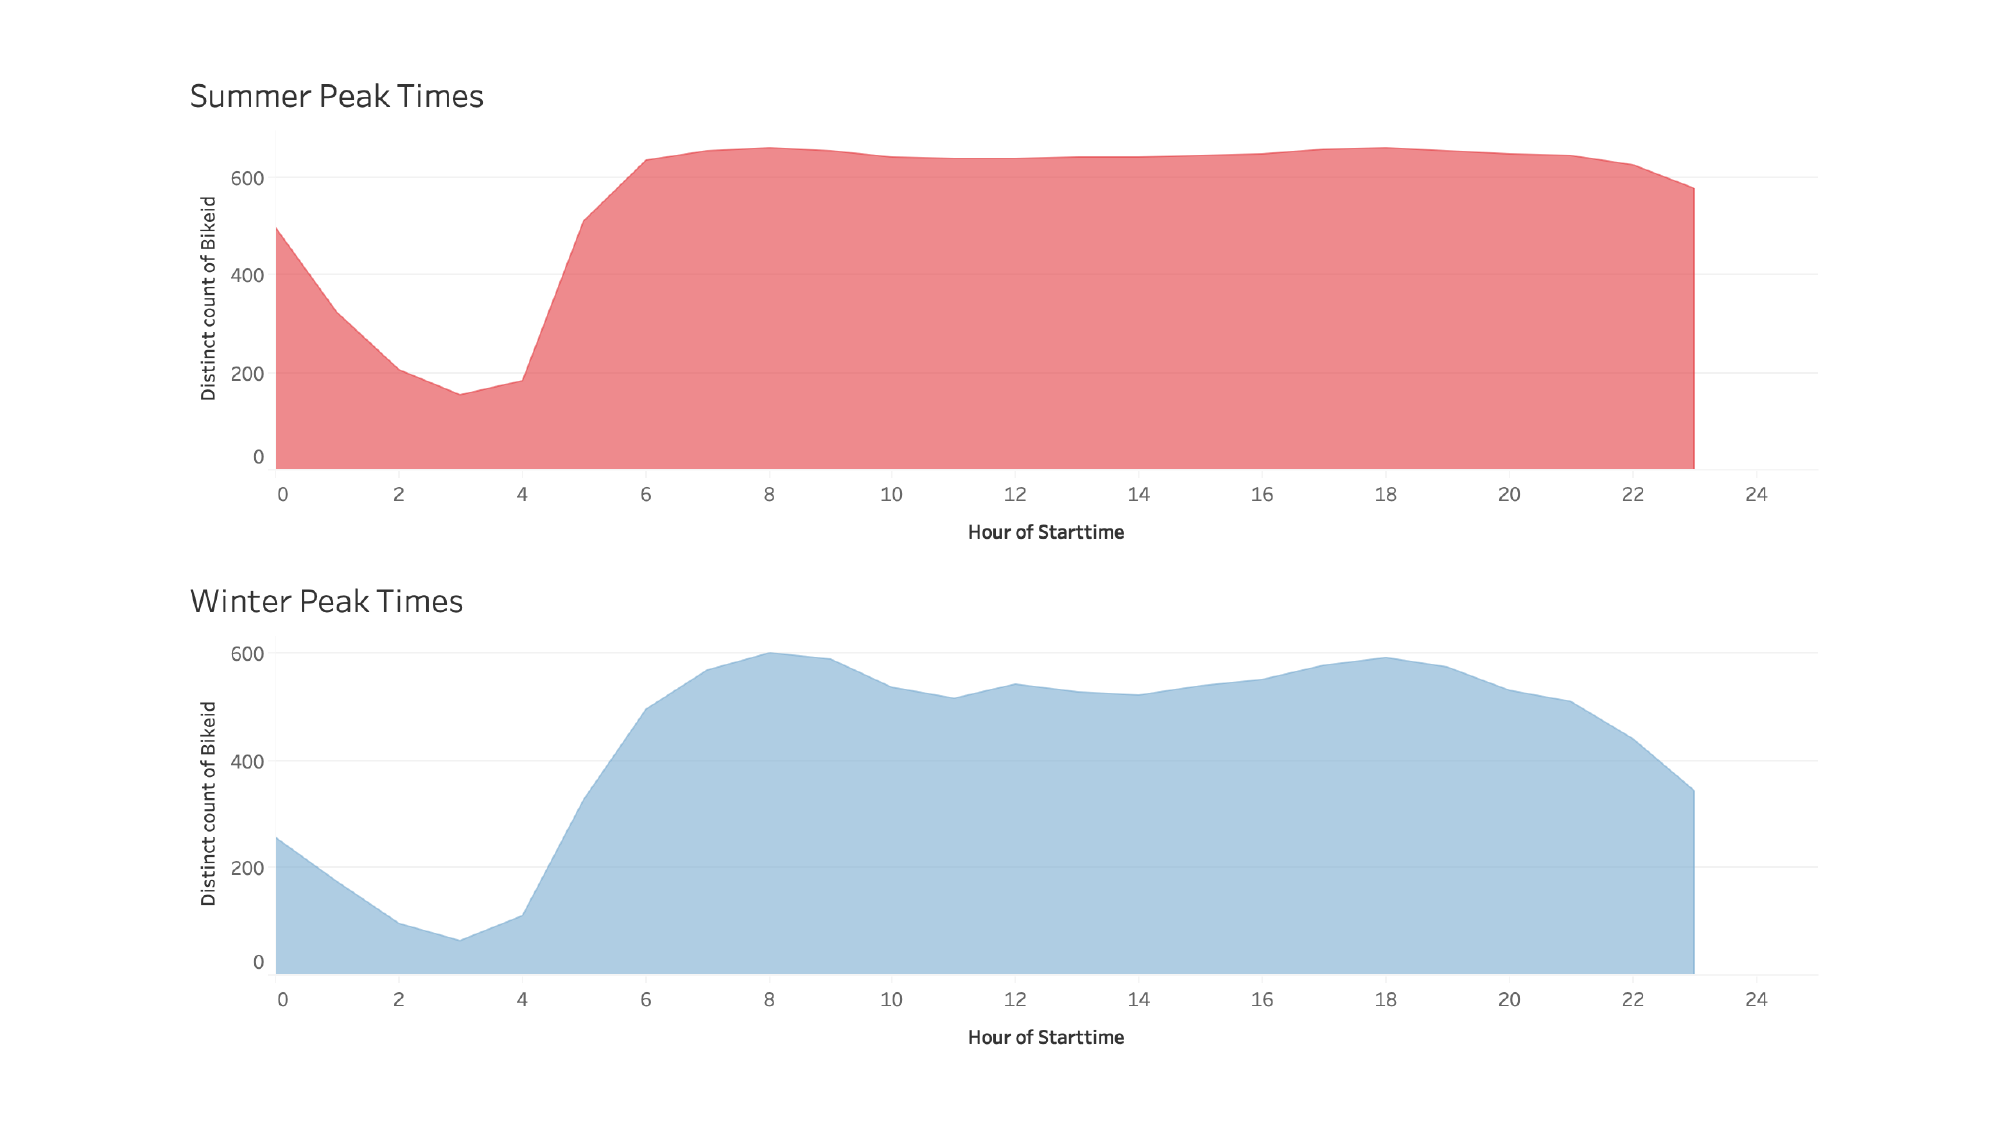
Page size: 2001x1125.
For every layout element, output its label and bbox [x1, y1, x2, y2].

picture [164, 44, 1836, 1081]
